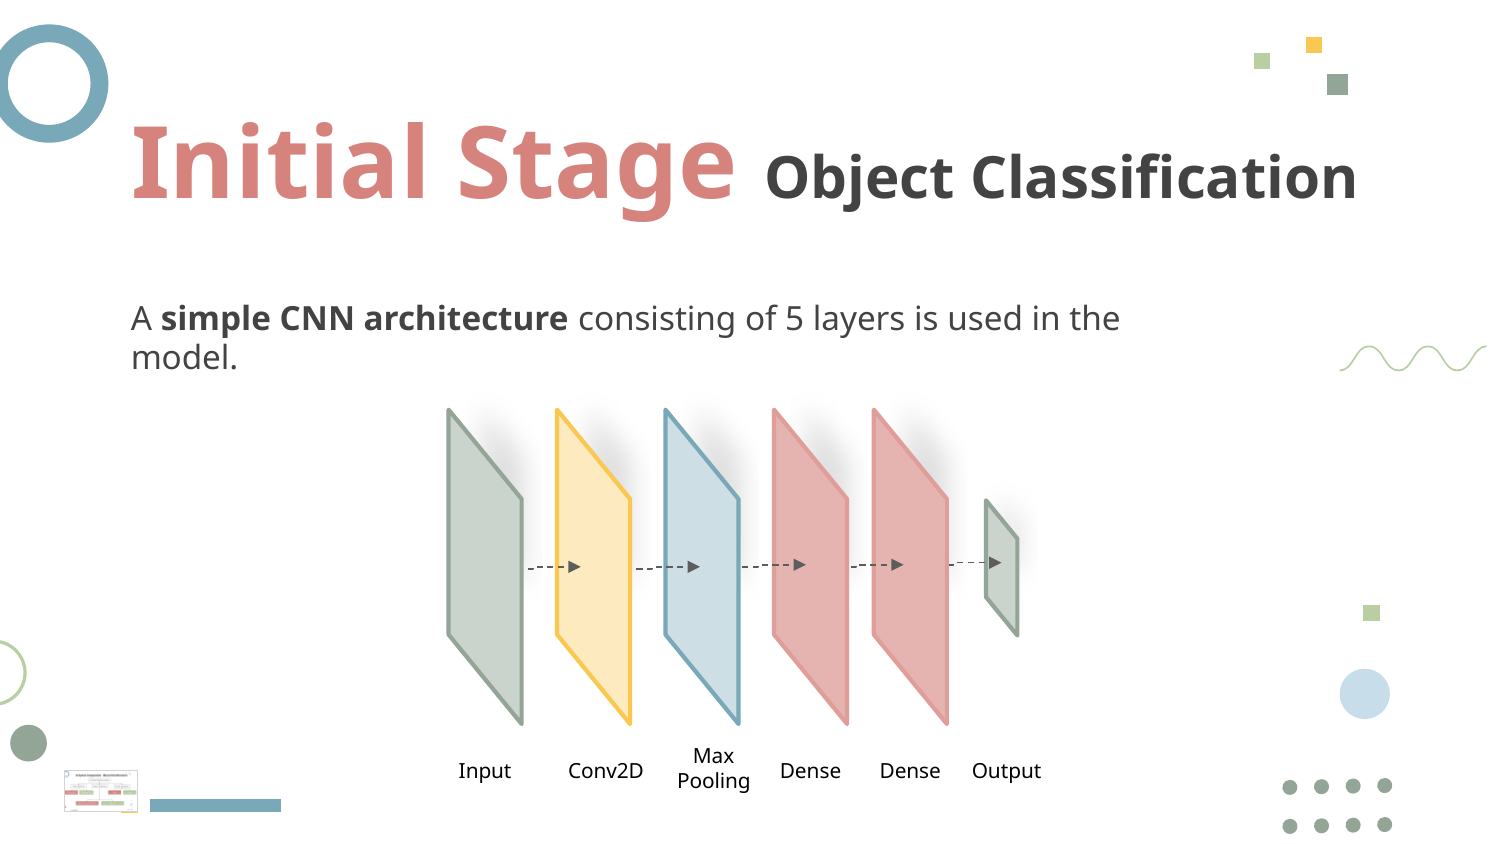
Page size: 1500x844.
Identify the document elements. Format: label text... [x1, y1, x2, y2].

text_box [603, 566, 701, 570]
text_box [709, 564, 807, 568]
text_box [446, 407, 524, 726]
text_box [771, 575, 850, 726]
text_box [808, 564, 904, 568]
text_box [554, 407, 633, 726]
text_box Dense [764, 749, 857, 790]
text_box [484, 566, 582, 570]
text_box A simple CNN architecture consisting of 5 layers is used in the model. [116, 281, 1220, 392]
text_box [771, 407, 850, 563]
text_box Output [957, 749, 1057, 790]
text_box [871, 407, 949, 563]
text_box [871, 573, 949, 726]
picture [65, 771, 137, 811]
text_box Initial Stage Object Classification [116, 127, 1427, 189]
text_box [983, 498, 1020, 638]
text_box Max Pooling [662, 735, 766, 801]
text_box Dense [864, 749, 956, 790]
text_box [663, 407, 741, 726]
text_box Conv2D [553, 749, 659, 790]
text_box Input [443, 749, 527, 790]
